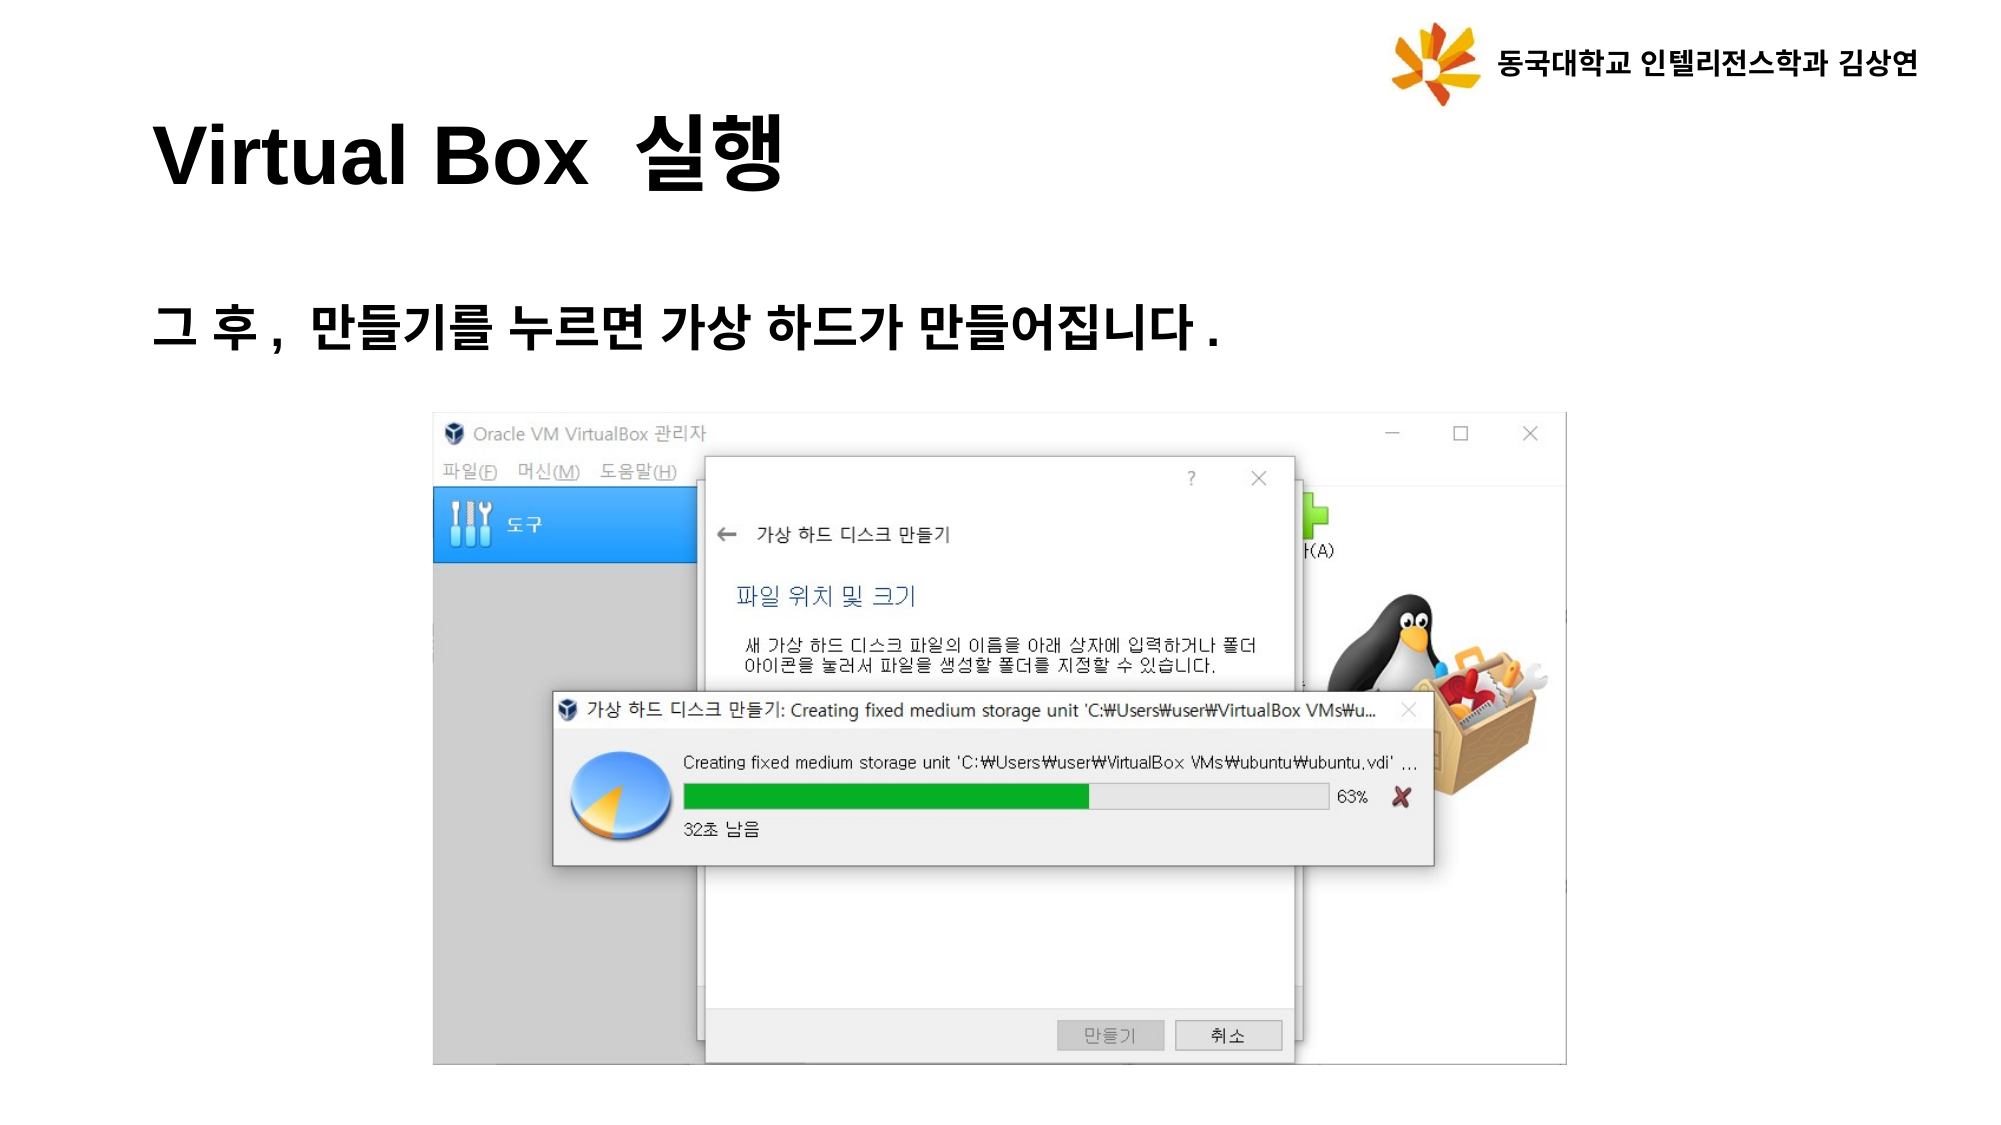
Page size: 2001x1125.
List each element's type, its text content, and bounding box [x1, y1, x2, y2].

text_box [432, 412, 1567, 1065]
text_box 그 후, 만들기를 누르면 가상 하드가 만들어집니다. [150, 293, 1339, 356]
text_box Virtual Box 실행 [150, 99, 838, 202]
text_box 동국대학교 인텔리전스학과 김상연 [1495, 43, 1970, 81]
text_box [1389, 22, 1482, 110]
